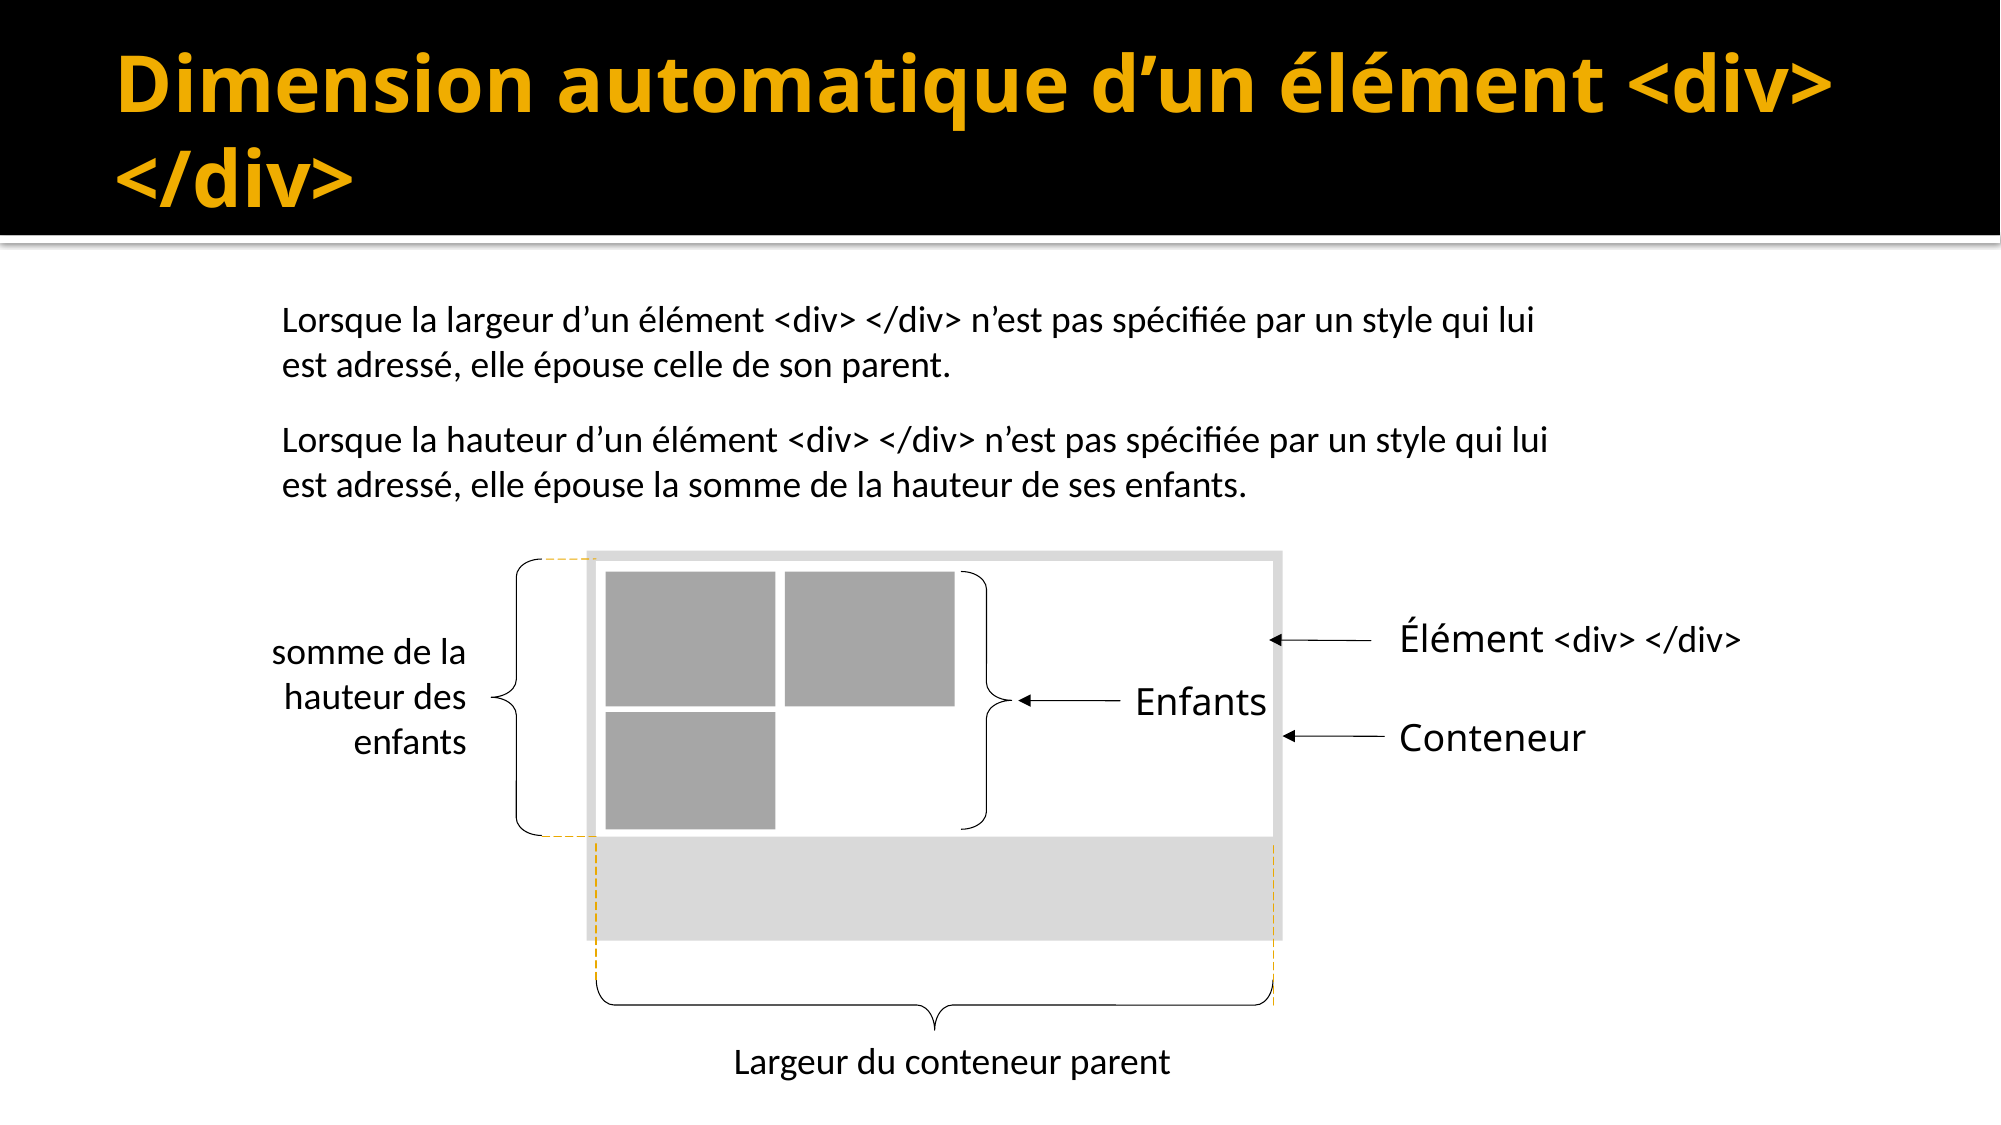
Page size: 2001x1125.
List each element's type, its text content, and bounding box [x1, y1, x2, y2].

text_box [490, 558, 543, 836]
text_box [960, 570, 1013, 830]
text_box Enfants [1120, 670, 1415, 731]
text_box [596, 731, 1286, 944]
text_box [596, 979, 1274, 1030]
text_box [583, 844, 593, 944]
text_box Élément <div> </div> [1384, 608, 1899, 668]
text_box [1277, 650, 1286, 670]
title Dimension automatique d’un élément <div> </div> [99, 25, 1981, 231]
text_box [602, 708, 779, 833]
text_box Lorsque la largeur d’un élément <div> </div> n’est pas spécifiée par un style qui lui est adressé, elle épouse celle de son parent. [267, 287, 1558, 393]
text_box [583, 547, 1286, 639]
text_box Largeur du conteneur parent [683, 1030, 1186, 1090]
text_box somme de la hauteur des enfants [188, 619, 482, 769]
text_box Lorsque la hauteur d’un élément <div> </div> n’est pas spécifiée par un style qui lui est adressé, elle épouse la somme de la hauteur de ses enfants. [267, 407, 1586, 513]
text_box Conteneur [1384, 706, 1679, 767]
text_box [781, 568, 959, 710]
text_box [602, 568, 779, 709]
text_box [583, 567, 592, 836]
text_box [592, 557, 1277, 840]
